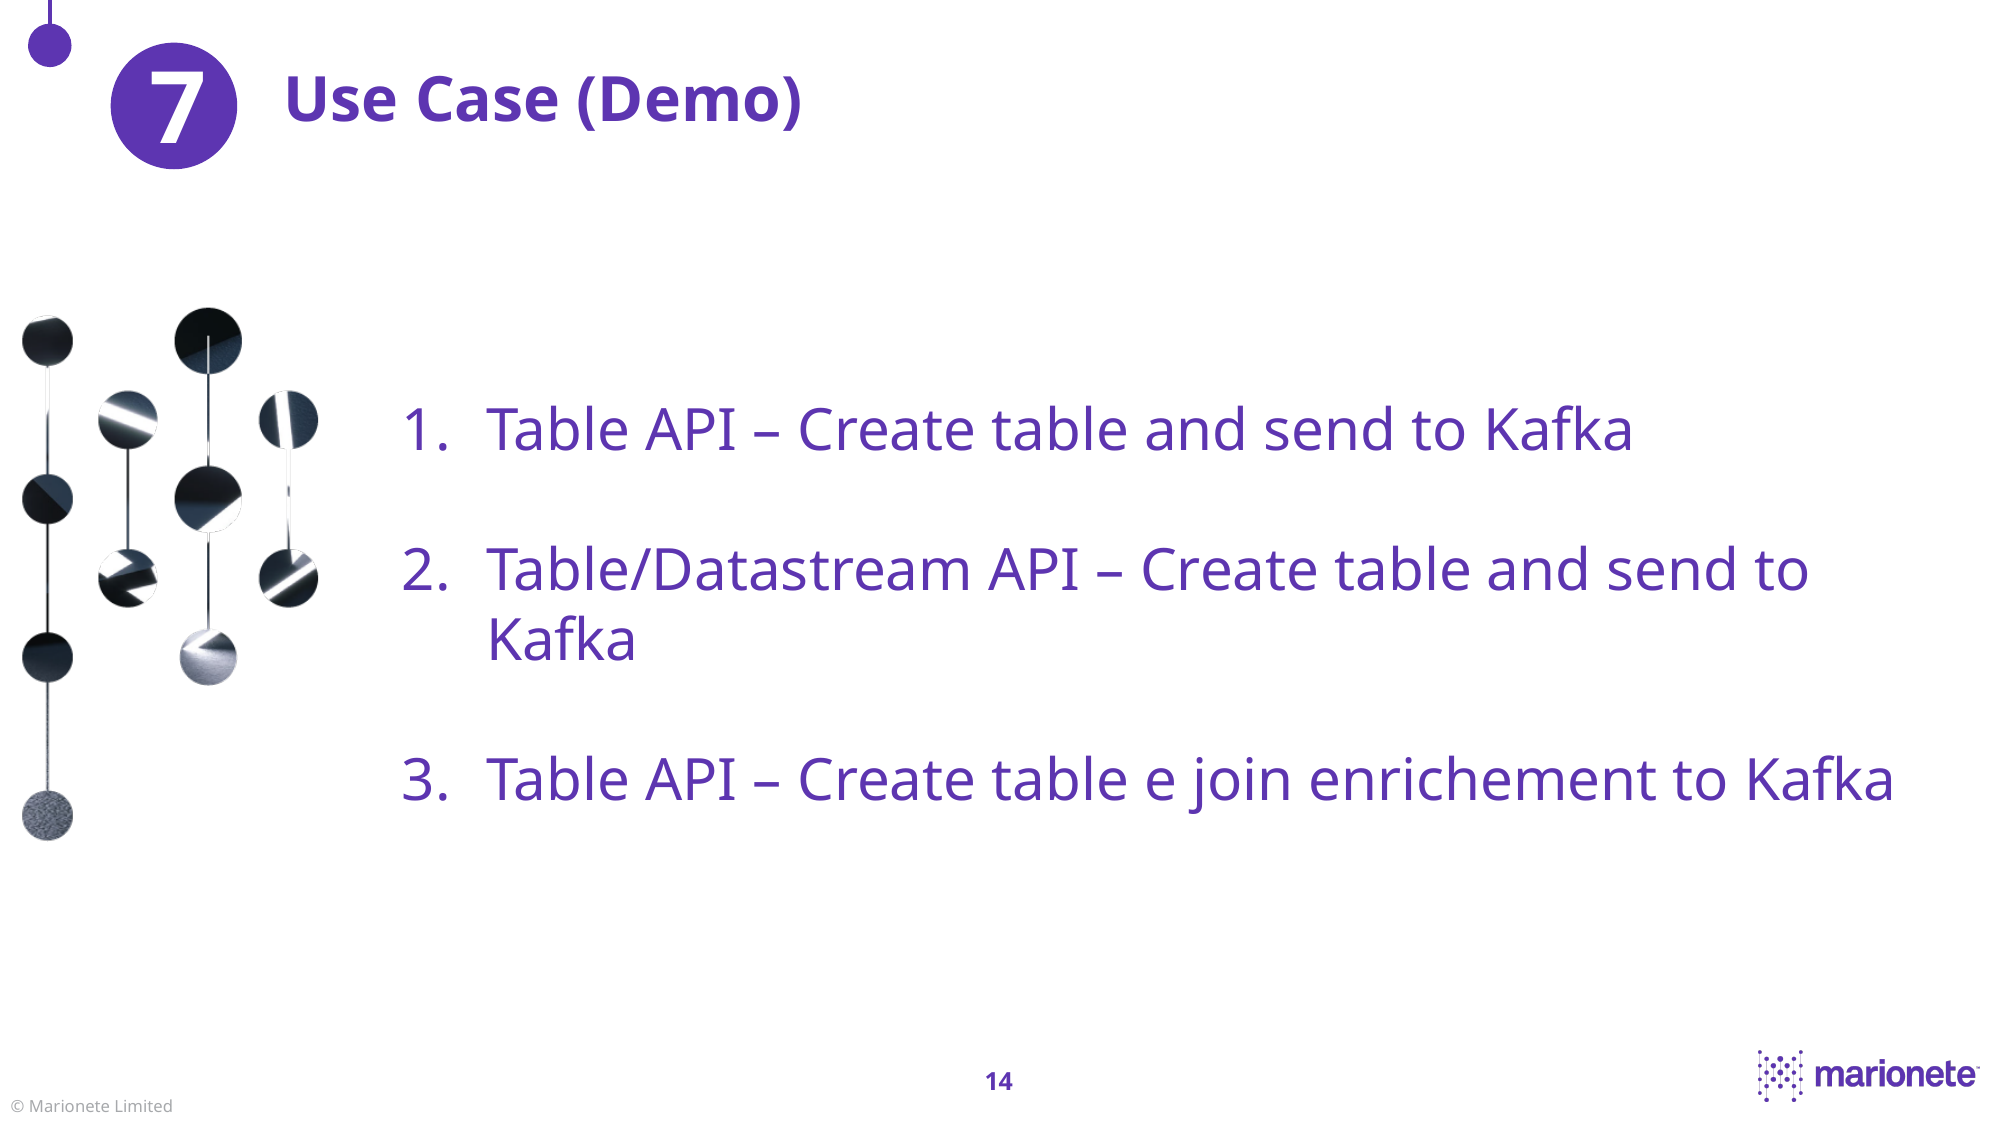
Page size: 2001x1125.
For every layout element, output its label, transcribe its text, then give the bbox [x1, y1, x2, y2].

text_box Table API – Create table and send to Kafka Table/Datastream API – Create table and send to Kafka Table API – Create table e join enrichement to Kafka [386, 384, 1942, 774]
picture [0, 291, 345, 866]
text_box 7 [134, 36, 214, 172]
list Use Case (Demo) [268, 60, 915, 149]
text_box [214, 55, 239, 157]
picture [1754, 1046, 1983, 1106]
text_box [109, 55, 134, 157]
